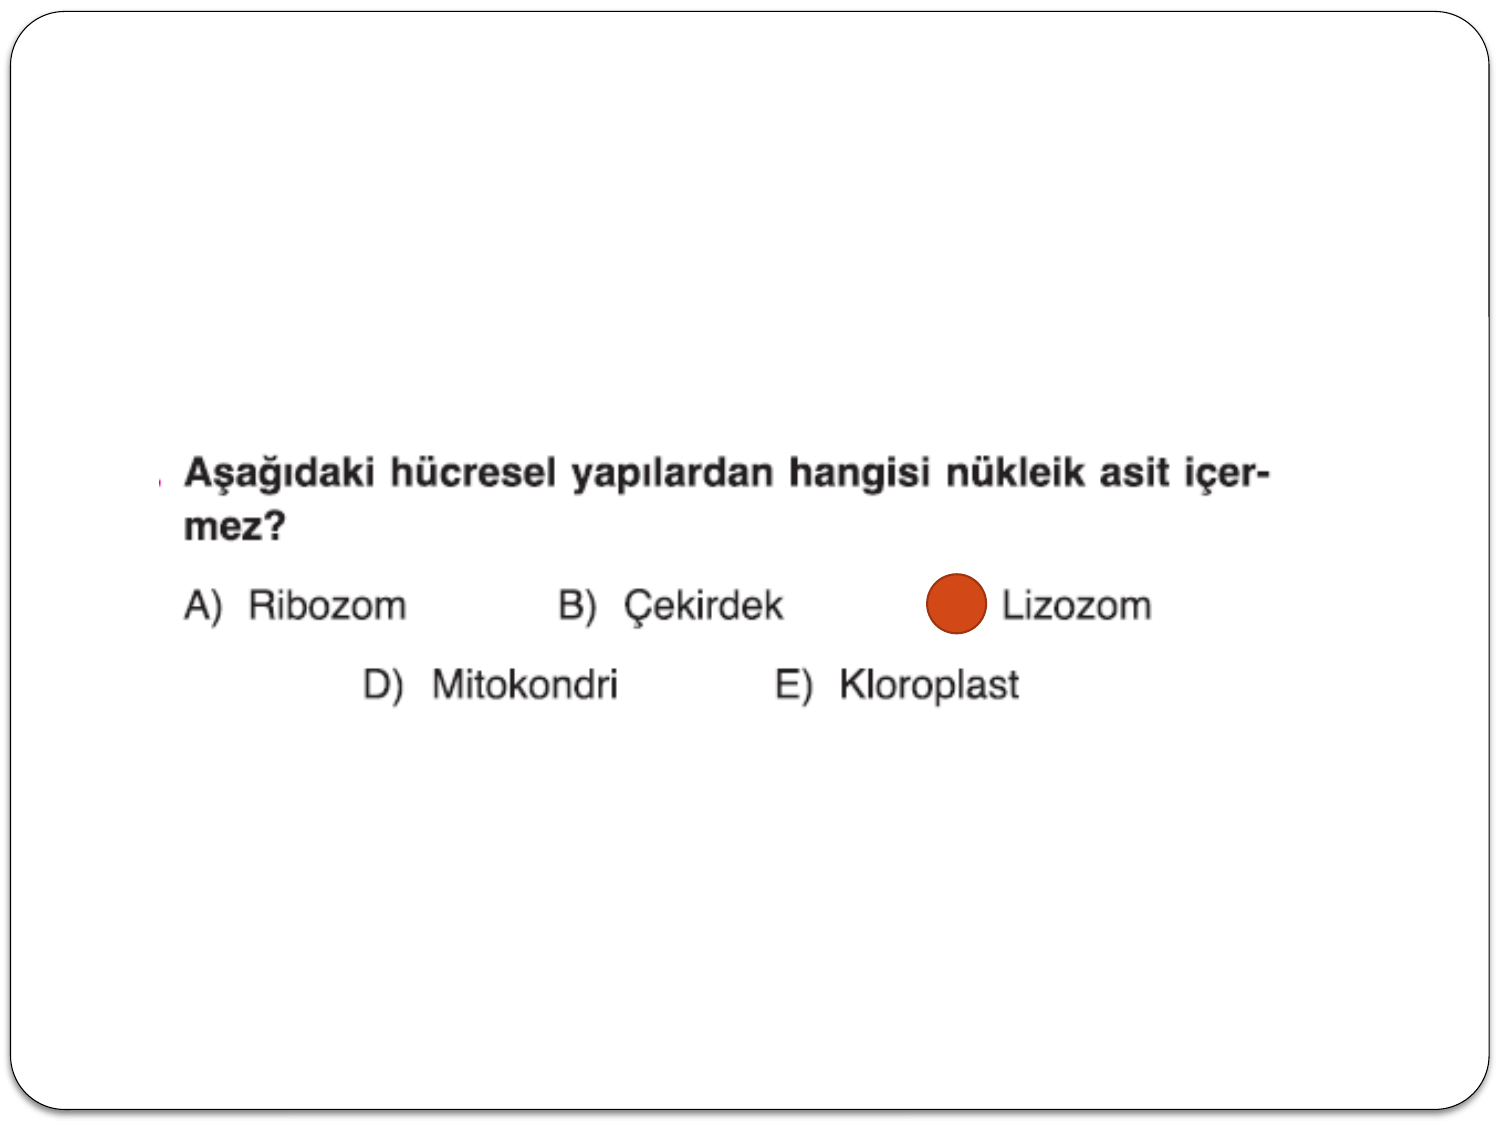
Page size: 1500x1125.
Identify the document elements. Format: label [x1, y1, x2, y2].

list [159, 432, 1329, 729]
